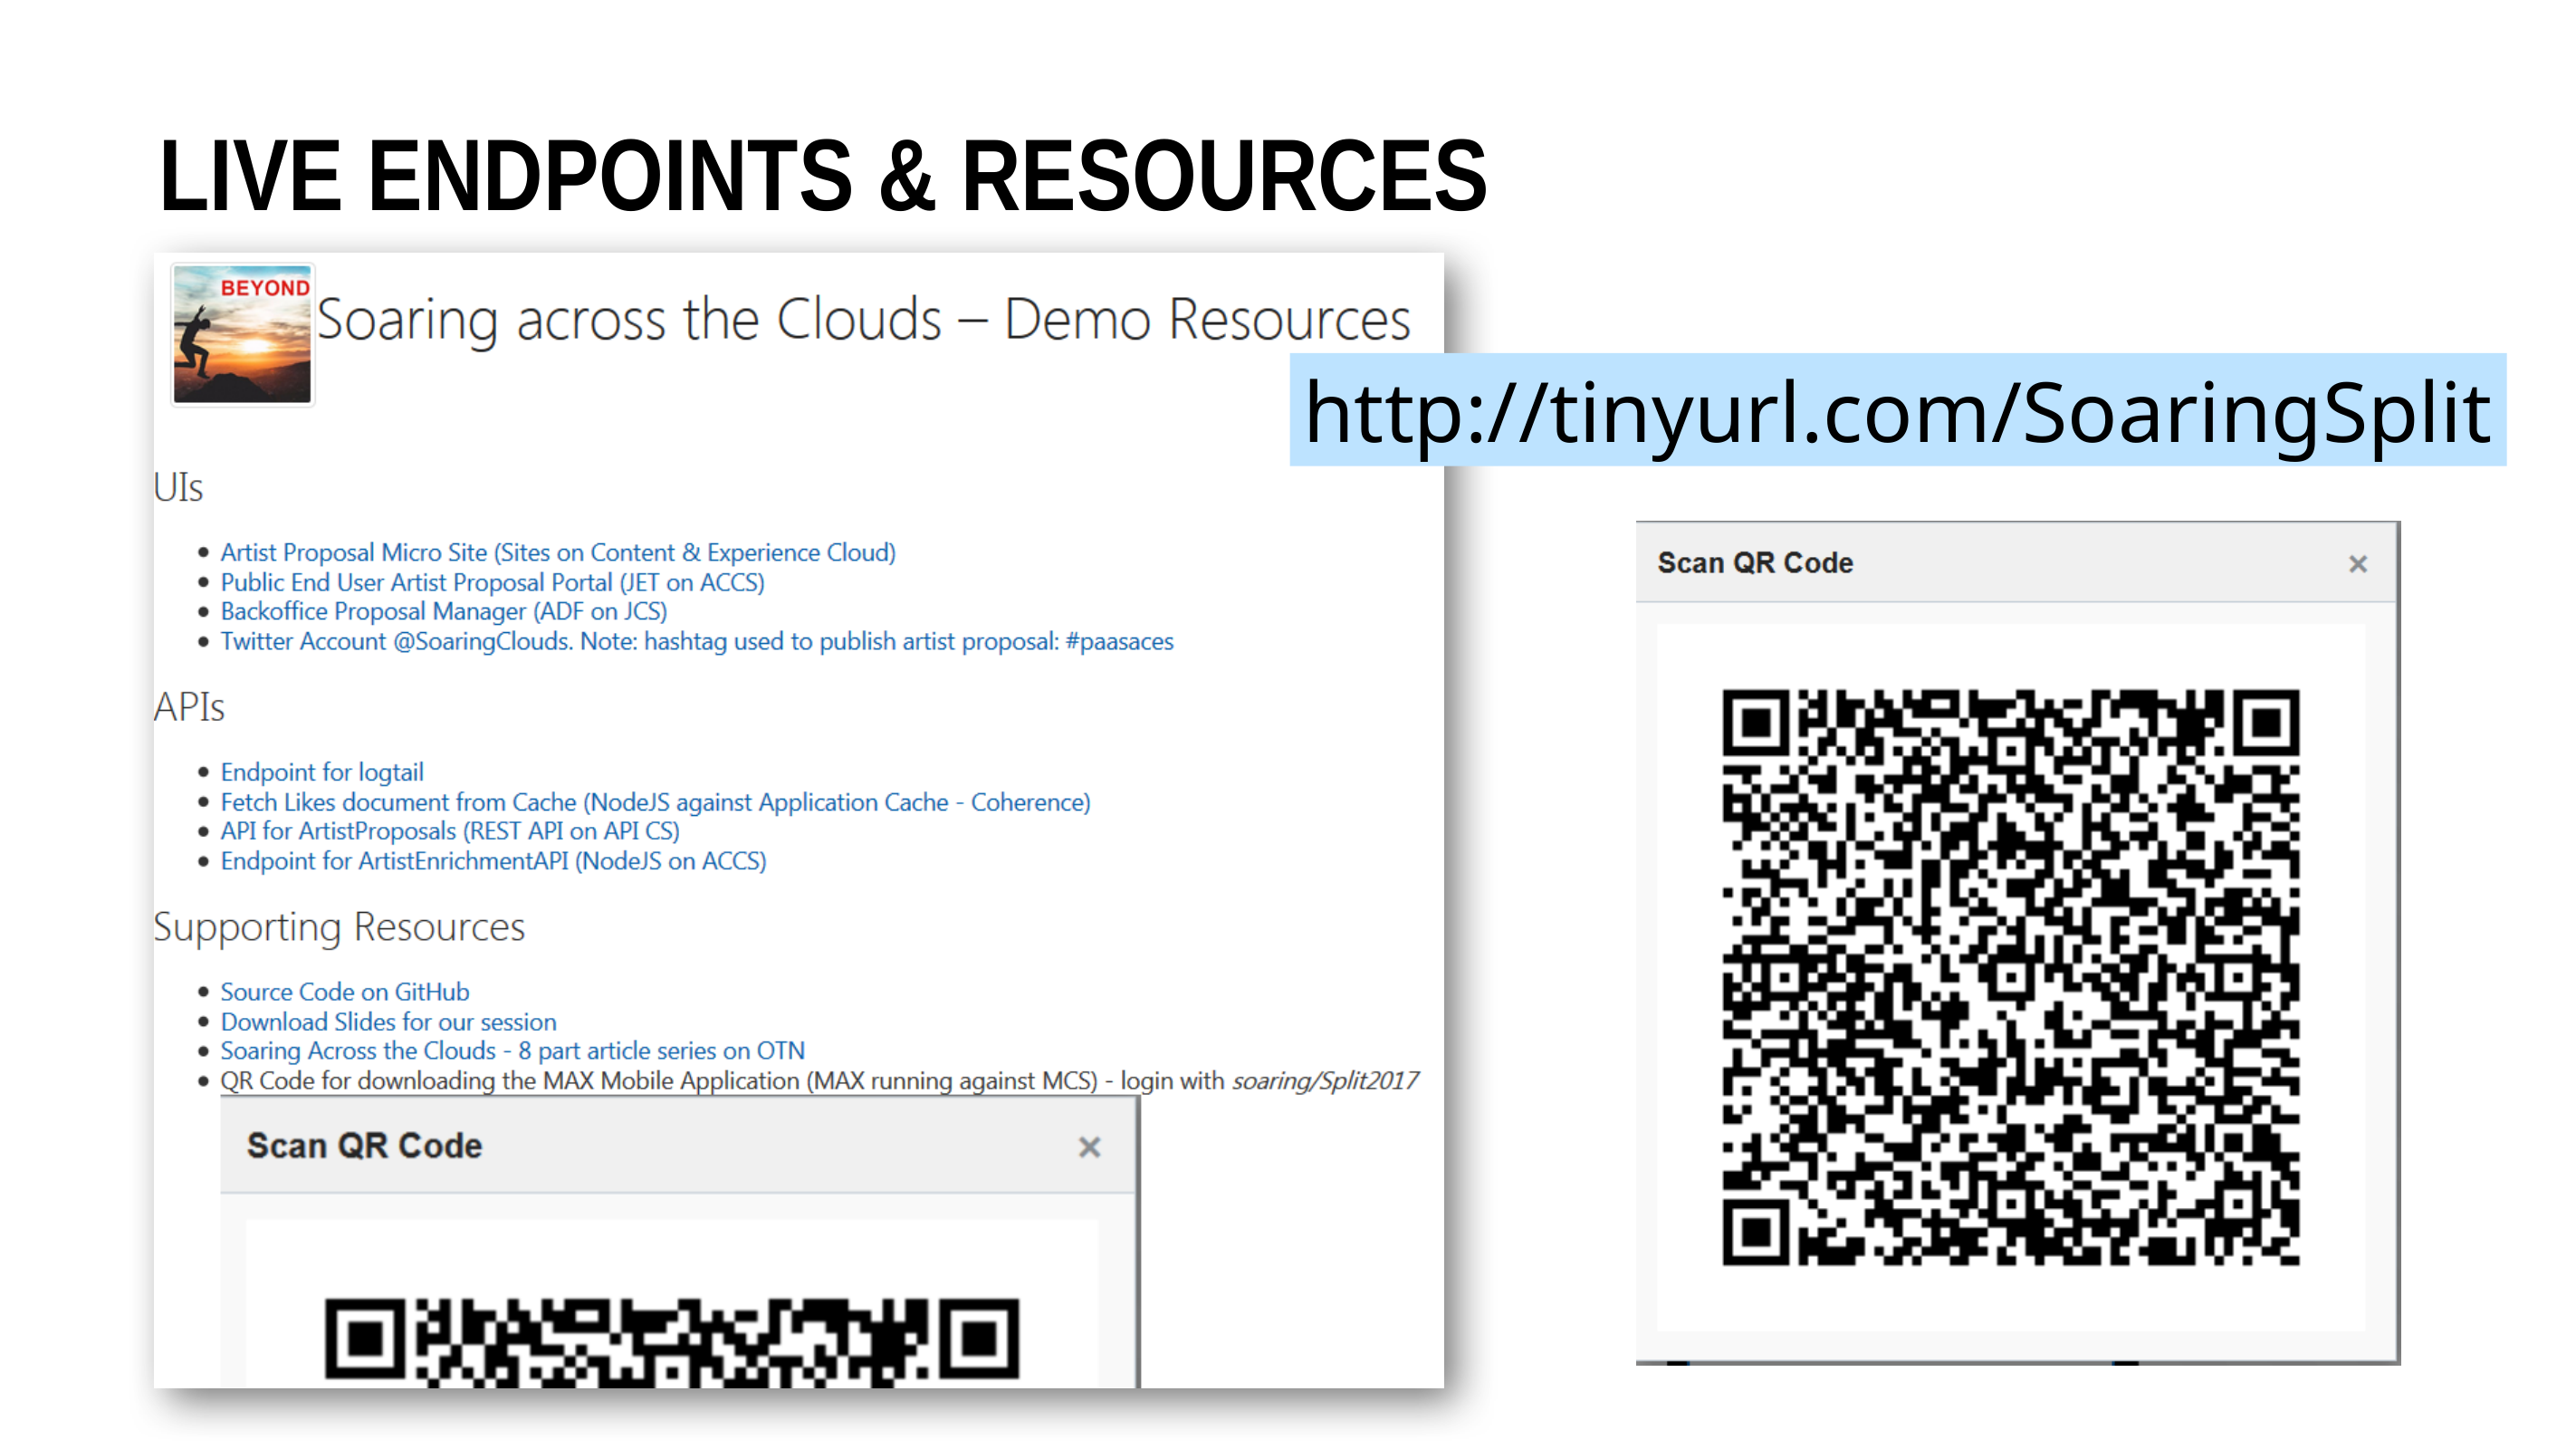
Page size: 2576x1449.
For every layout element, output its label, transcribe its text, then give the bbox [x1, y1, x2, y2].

text_box http://tinyurl.com/SoaringSplit [1444, 352, 2507, 466]
picture [1636, 520, 2401, 1366]
picture [154, 253, 1444, 1388]
title Live Endpoints & Resources [145, 125, 2059, 326]
